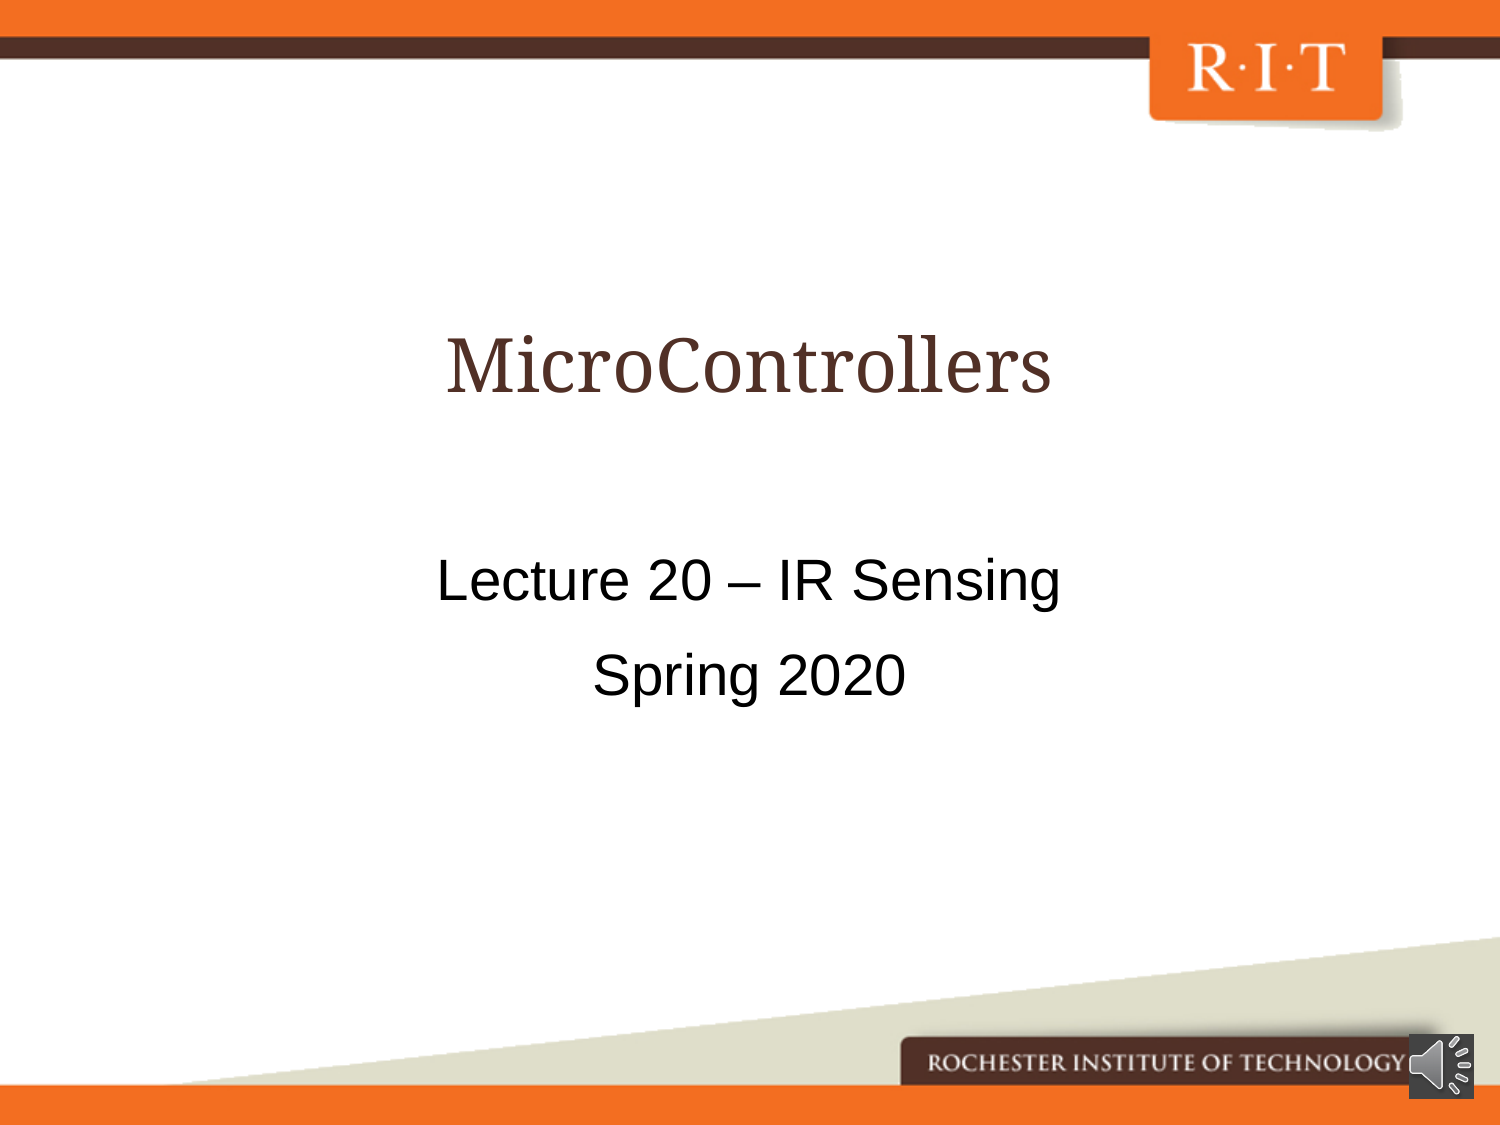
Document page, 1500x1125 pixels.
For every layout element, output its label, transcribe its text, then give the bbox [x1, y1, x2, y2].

picture [0, 0, 1500, 1125]
title MicroControllers [74, 285, 1426, 439]
subtitle Lecture 20 – IR Sensing Spring 2020 [49, 439, 1451, 813]
